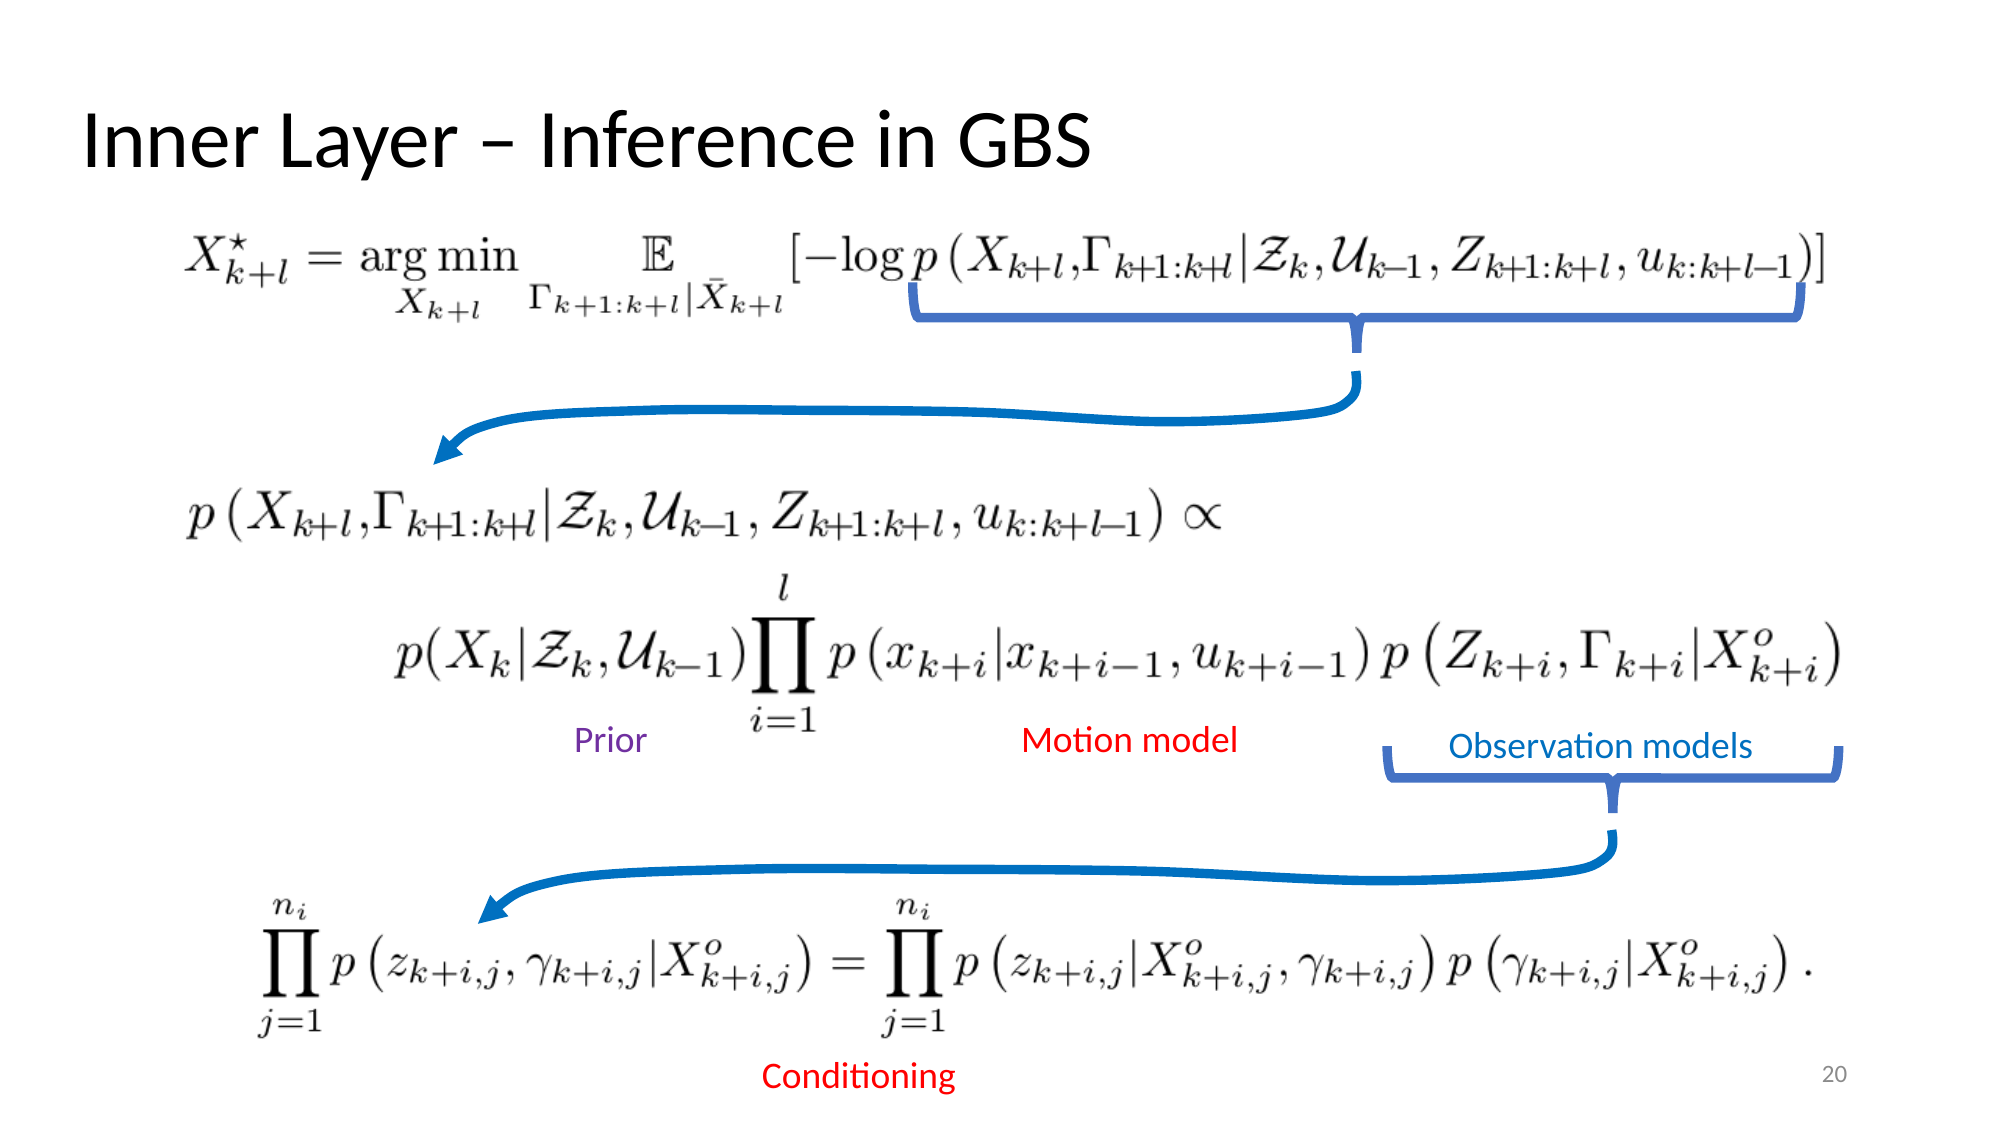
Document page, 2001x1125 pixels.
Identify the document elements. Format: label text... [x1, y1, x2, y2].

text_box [149, 282, 1851, 775]
text_box [1390, 775, 1836, 814]
text_box Conditioning [747, 1044, 971, 1104]
text_box Inner Layer – Inference in GBS [66, 77, 1109, 192]
picture [219, 878, 1831, 1044]
picture [169, 204, 1831, 282]
slide_number 20 [1412, 1042, 1863, 1103]
text_box [566, 829, 1614, 878]
